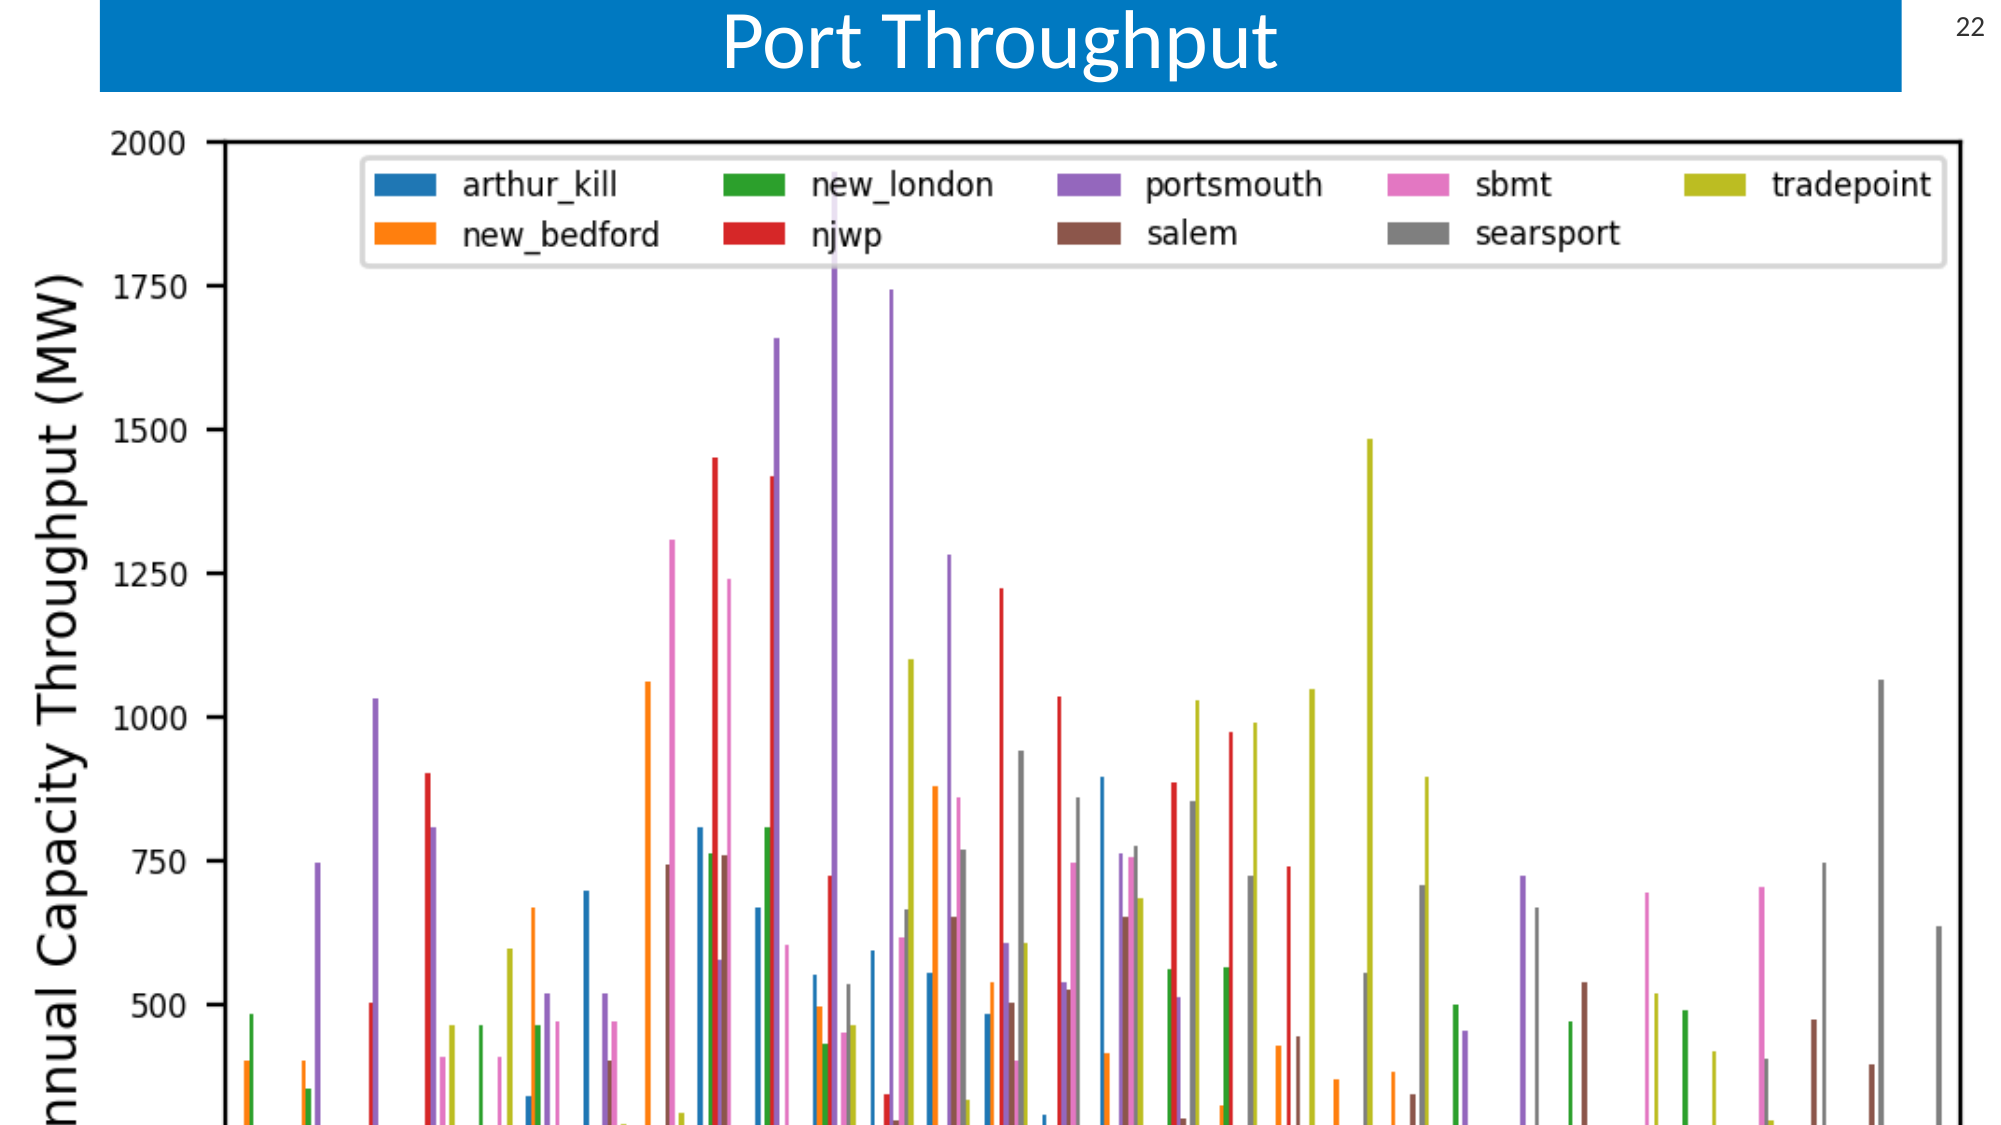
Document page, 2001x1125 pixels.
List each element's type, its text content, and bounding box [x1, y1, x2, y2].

picture [0, 92, 2000, 1125]
title Port Throughput [99, 0, 1902, 91]
